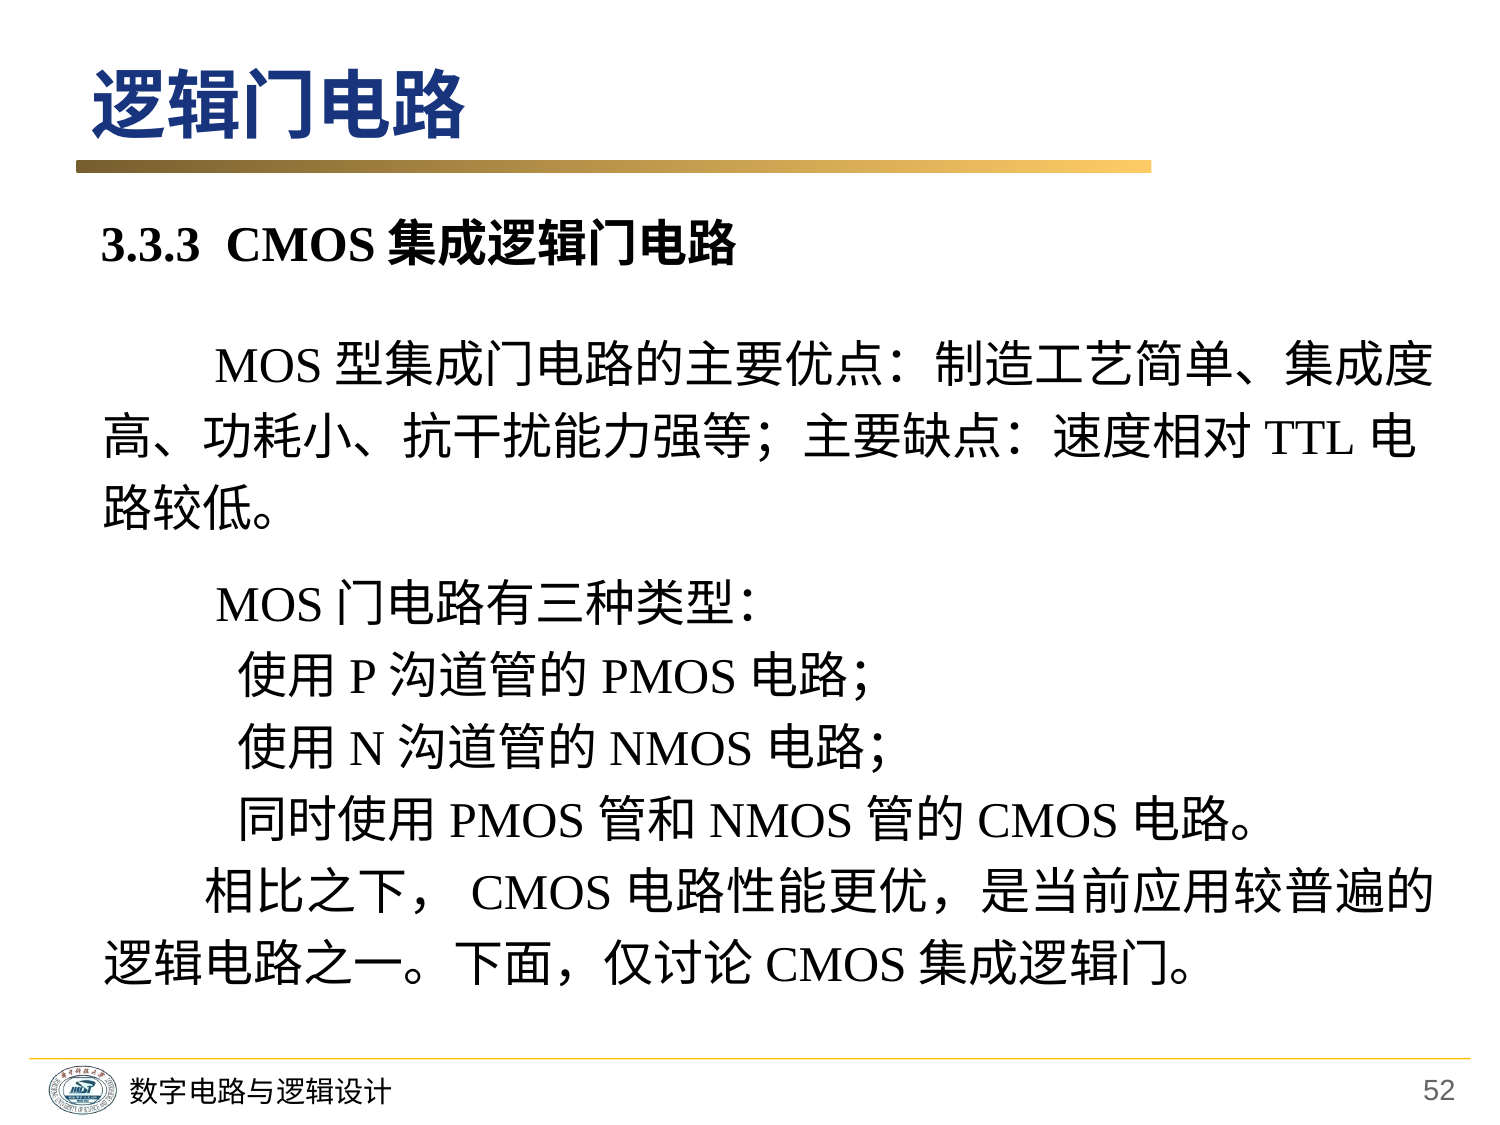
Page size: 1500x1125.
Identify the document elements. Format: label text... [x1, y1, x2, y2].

text_box 52 [1120, 1063, 1471, 1125]
text_box 3.3.3 CMOS集成逻辑门电路 [85, 203, 836, 279]
text_box MOS门电路有三种类型： 使用P沟道管的PMOS电路； 使用N沟道管的NMOS电路； 同时使用PMOS管和NMOS管的CMOS电路。 相比之下，CMOS电路性能更优，是当前应用较普遍的逻辑电路之一。下面，仅讨论CMOS集成逻辑门。 [88, 551, 1451, 999]
text_box MOS型集成门电路的主要优点：制造工艺简单、集成度高、功耗小、抗干扰能力强等；主要缺点：速度相对TTL电路较低。 [87, 312, 1450, 544]
picture [46, 1063, 119, 1116]
text_box 数字电路与逻辑设计 [114, 1065, 429, 1116]
text_box 逻辑门电路 [76, 45, 1424, 161]
